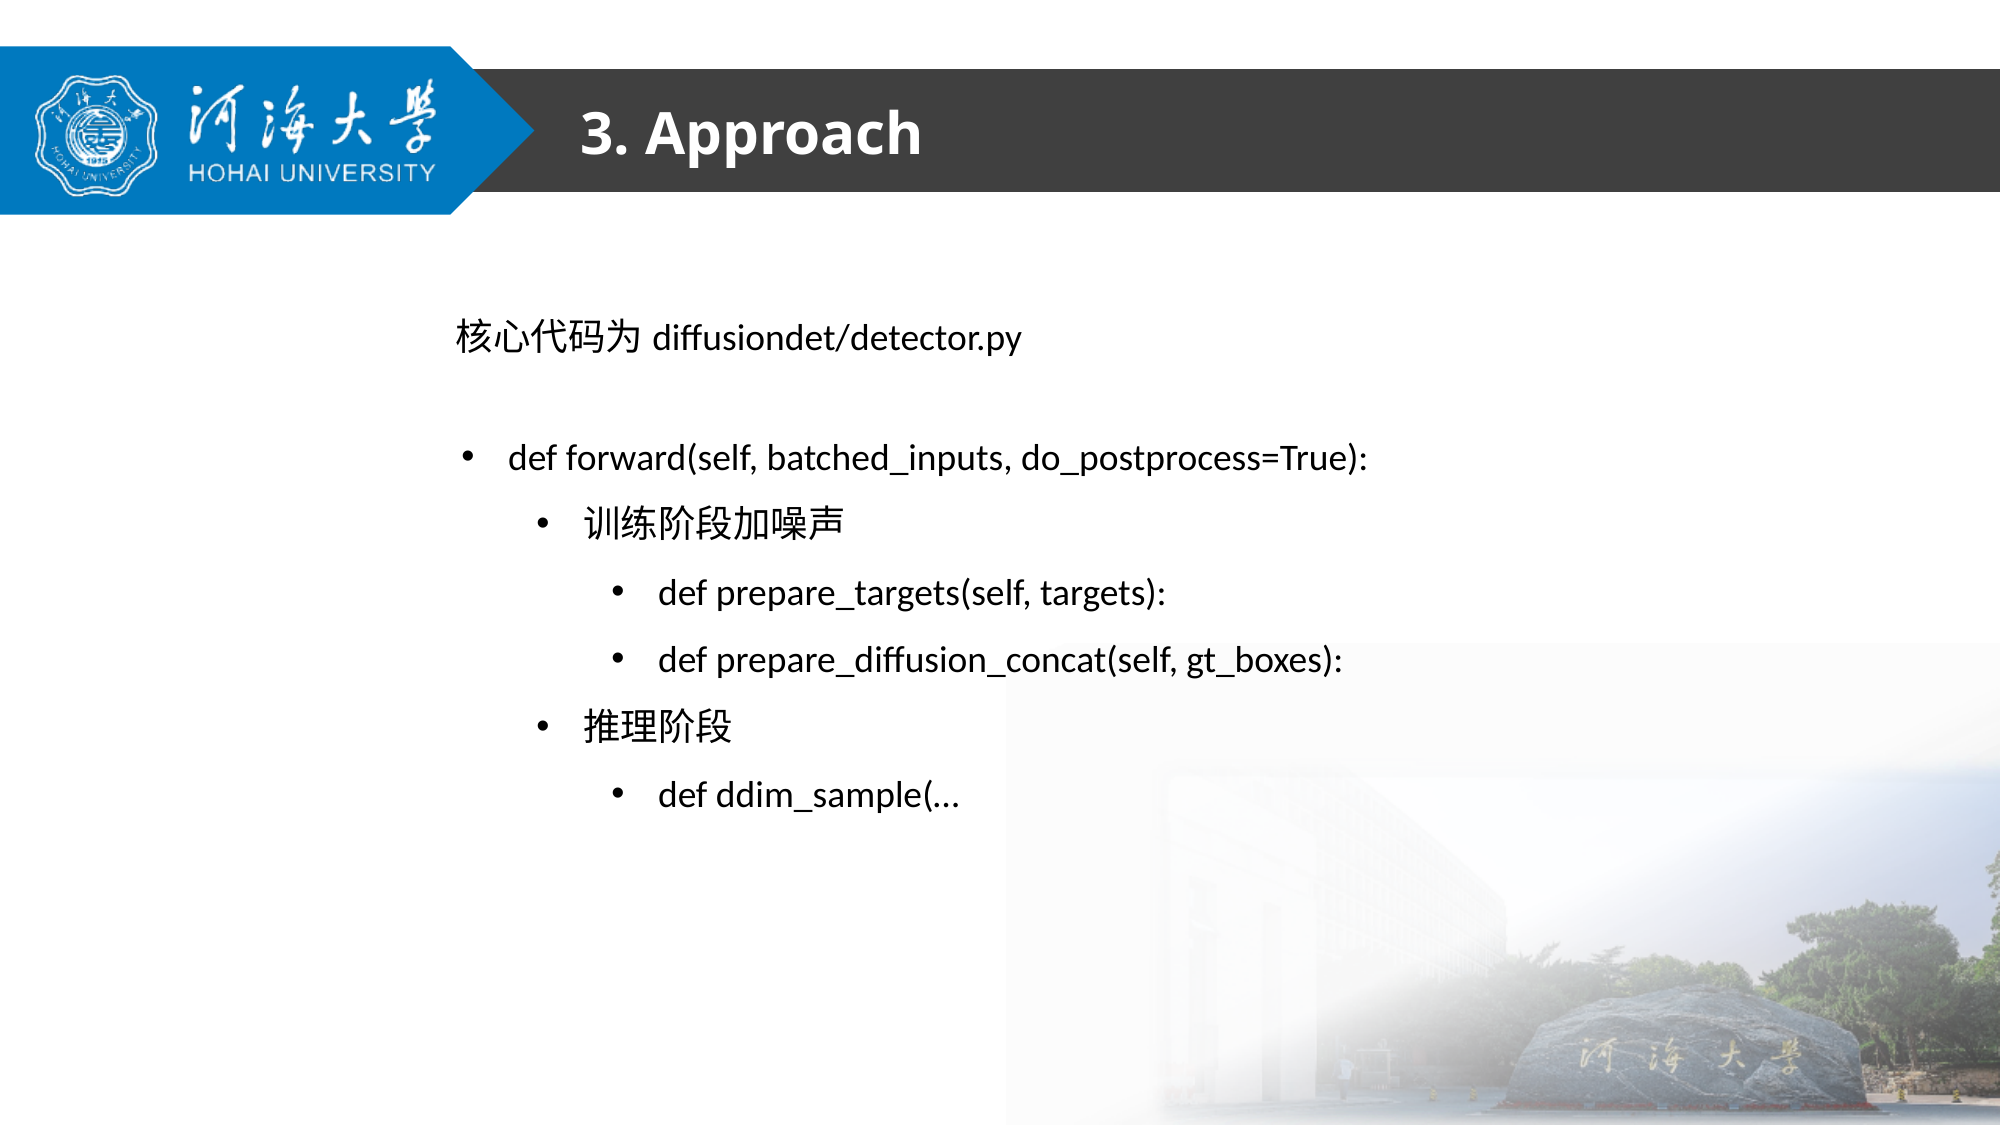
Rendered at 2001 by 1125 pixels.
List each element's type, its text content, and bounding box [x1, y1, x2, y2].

text_box 核心代码为diffusiondet/detector.py [441, 305, 1340, 366]
list 3. Approach [565, 91, 1656, 181]
text_box def forward(self, batched_inputs, do_postprocess=True): 训练阶段加噪声 def prepare_targets(self, targets): def prepare_diffusion_concat(self, gt_boxes): 推理阶段 def ddim_sample(… [446, 402, 1385, 868]
picture [1006, 643, 2000, 1125]
